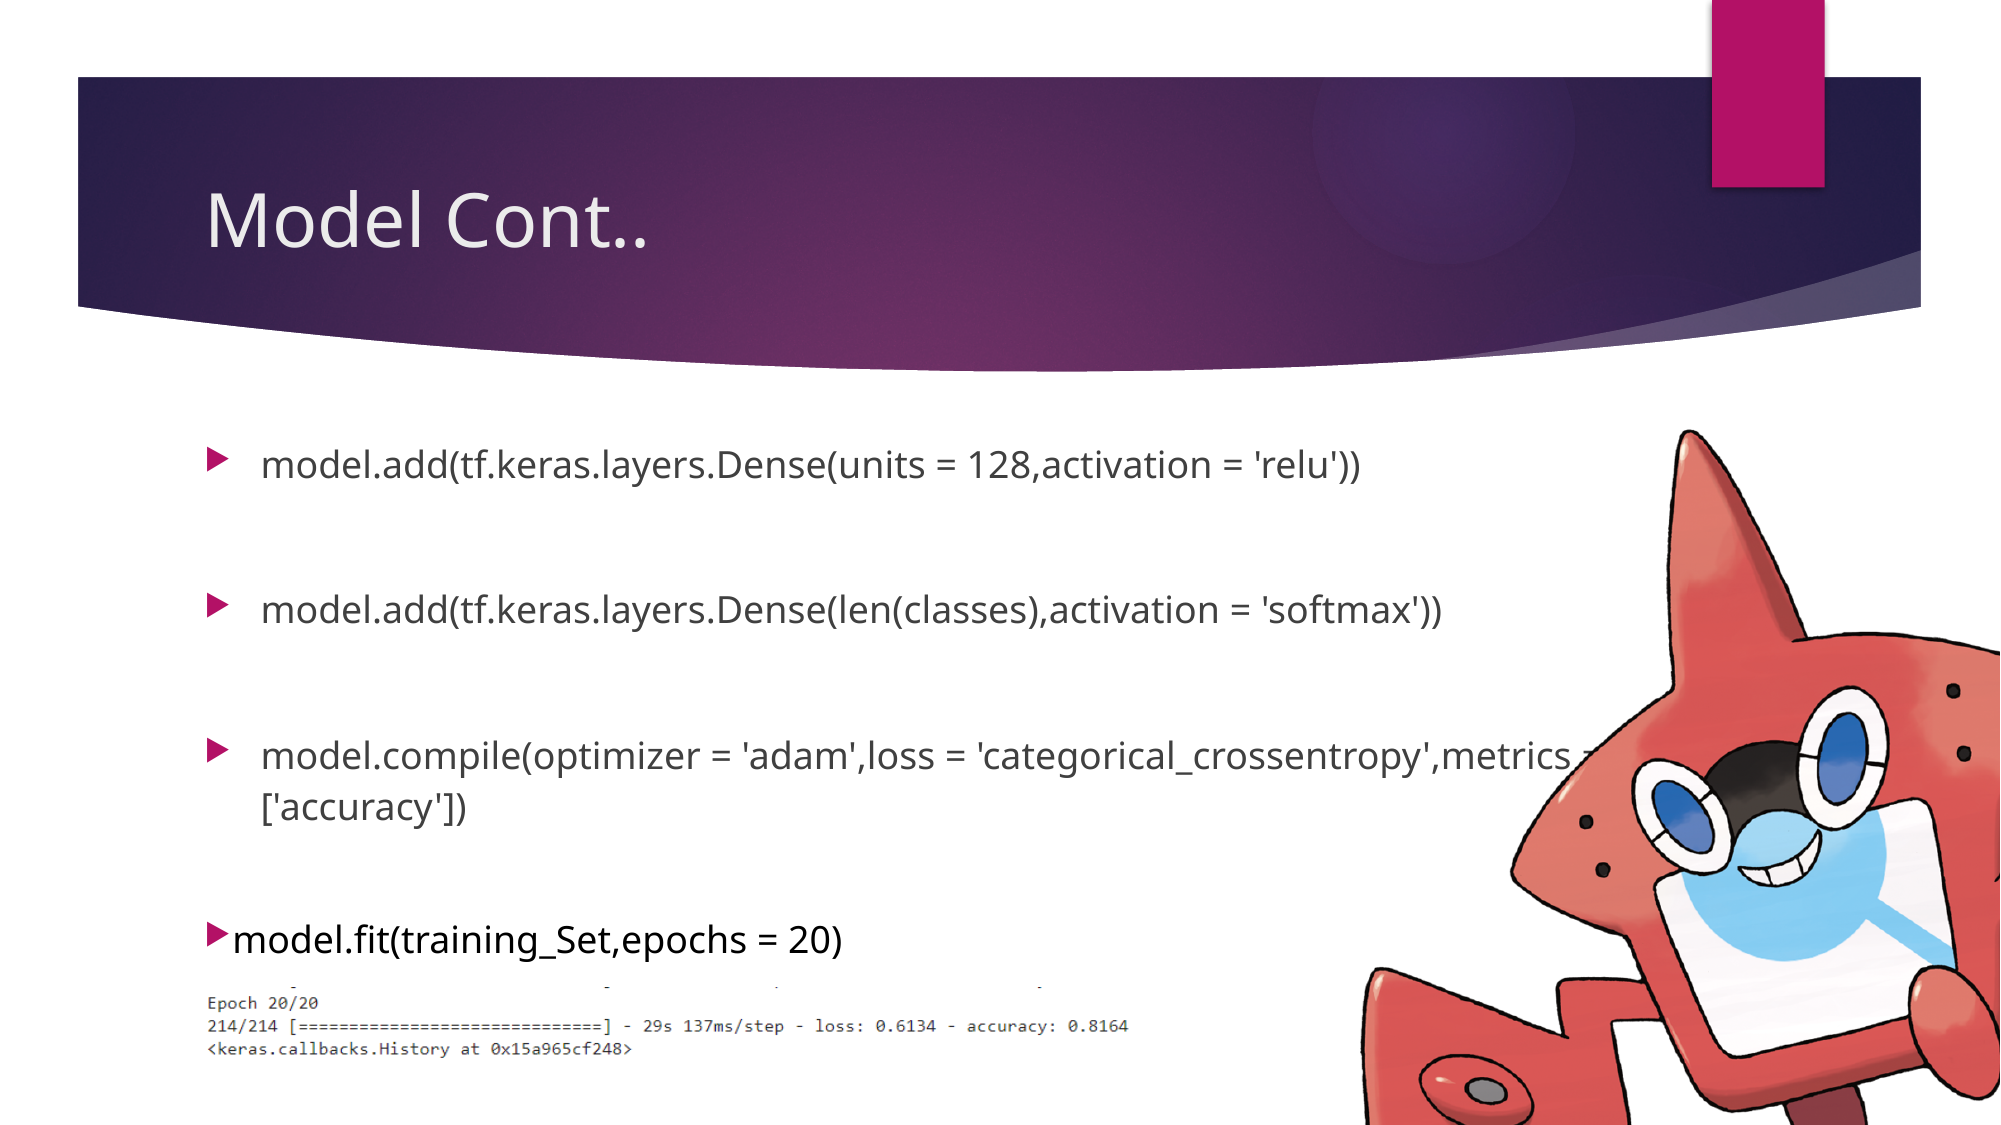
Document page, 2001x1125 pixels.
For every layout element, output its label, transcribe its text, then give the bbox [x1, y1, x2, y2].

picture [189, 987, 1165, 1082]
title Model Cont.. [189, 159, 1627, 276]
picture [1360, 320, 2000, 1125]
list model.add(tf.keras.layers.Dense(units = 128,activation = 'relu')) model.add(tf.keras.layers.Dense(len(classes),activation = 'softmax')) model.compile(optimizer = 'adam',loss = 'categorical_crossentropy',metrics = ['accuracy']) model.fit(training_Set,epochs = 20) [189, 427, 1354, 988]
